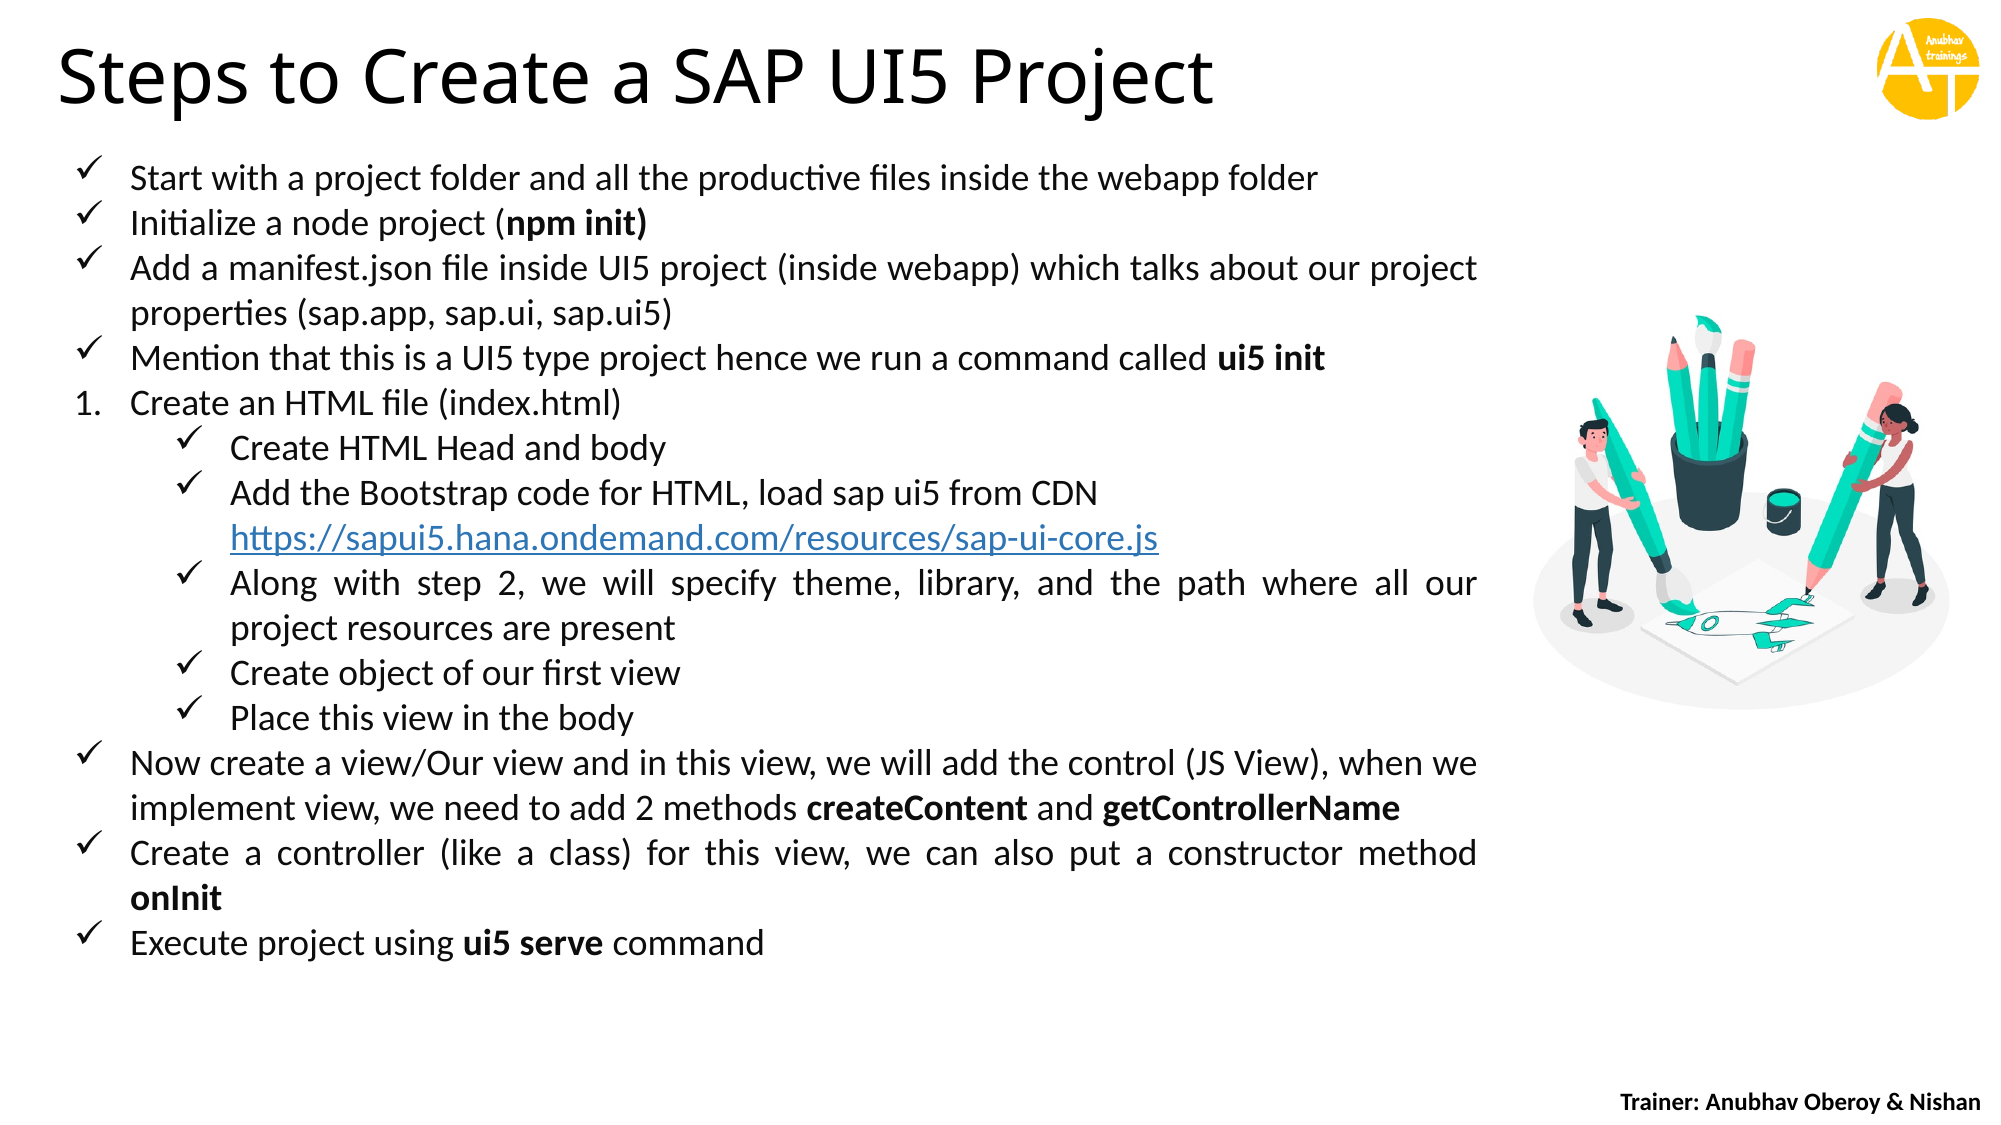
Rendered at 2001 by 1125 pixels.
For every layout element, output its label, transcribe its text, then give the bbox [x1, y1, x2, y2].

text_box Start with a project folder and all the productive files inside the webapp folder Initialize a node project (npm init) Add a manifest.json file inside UI5 project (inside webapp) which talks about our project properties (sap.app, sap.ui, sap.ui5) Mention that this is a UI5 type project hence we run a command called ui5 init Create an HTML file (index.html) Create HTML Head and body Add the Bootstrap code for HTML, load sap ui5 from CDN https://sapui5.hana.ondemand.com/resources/sap-ui-core.js Along with step 2, we will specify theme, library, and the path where all our project resources are present Create object of our first view Place this view in the body Now create a view/Our view and in this view, we will add the control (JS View), when we implement view, we need to add 2 methods createContent and getControllerName Create a controller (like a class) for this view, we can also put a constructor method onInit Execute project using ui5 serve command [59, 145, 1494, 971]
text_box Steps to Create a SAP UI5 Project [42, 30, 1867, 148]
picture [1510, 277, 1972, 739]
footer Trainer: Anubhav Oberoy & Nishan [1568, 1077, 1998, 1123]
picture [1866, 11, 1985, 128]
